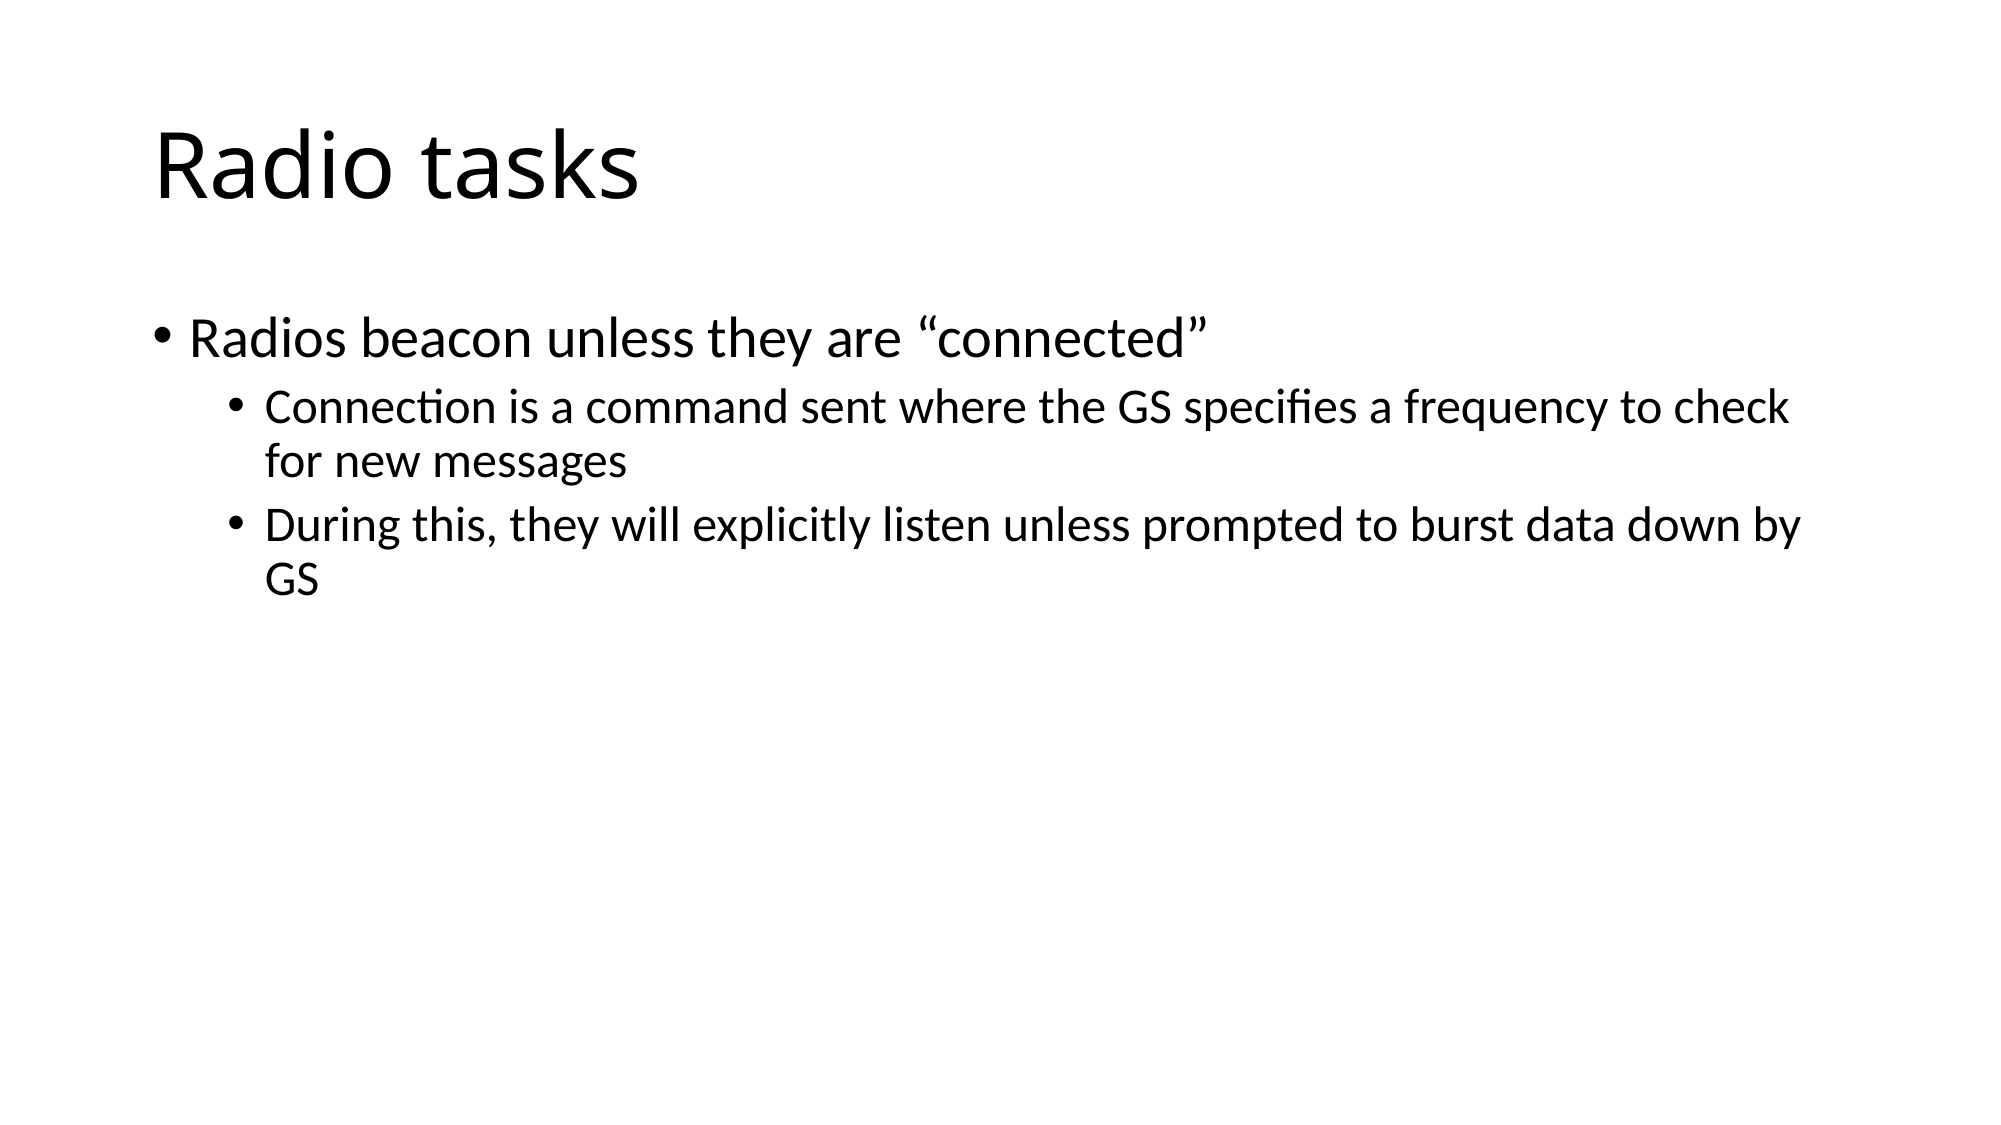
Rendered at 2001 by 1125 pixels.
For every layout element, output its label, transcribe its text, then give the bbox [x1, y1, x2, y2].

title Radio tasks [137, 59, 1863, 278]
list Radios beacon unless they are “connected” Connection is a command sent where the GS specifies a frequency to check for new messages During this, they will explicitly listen unless prompted to burst data down by GS [137, 299, 1863, 1014]
